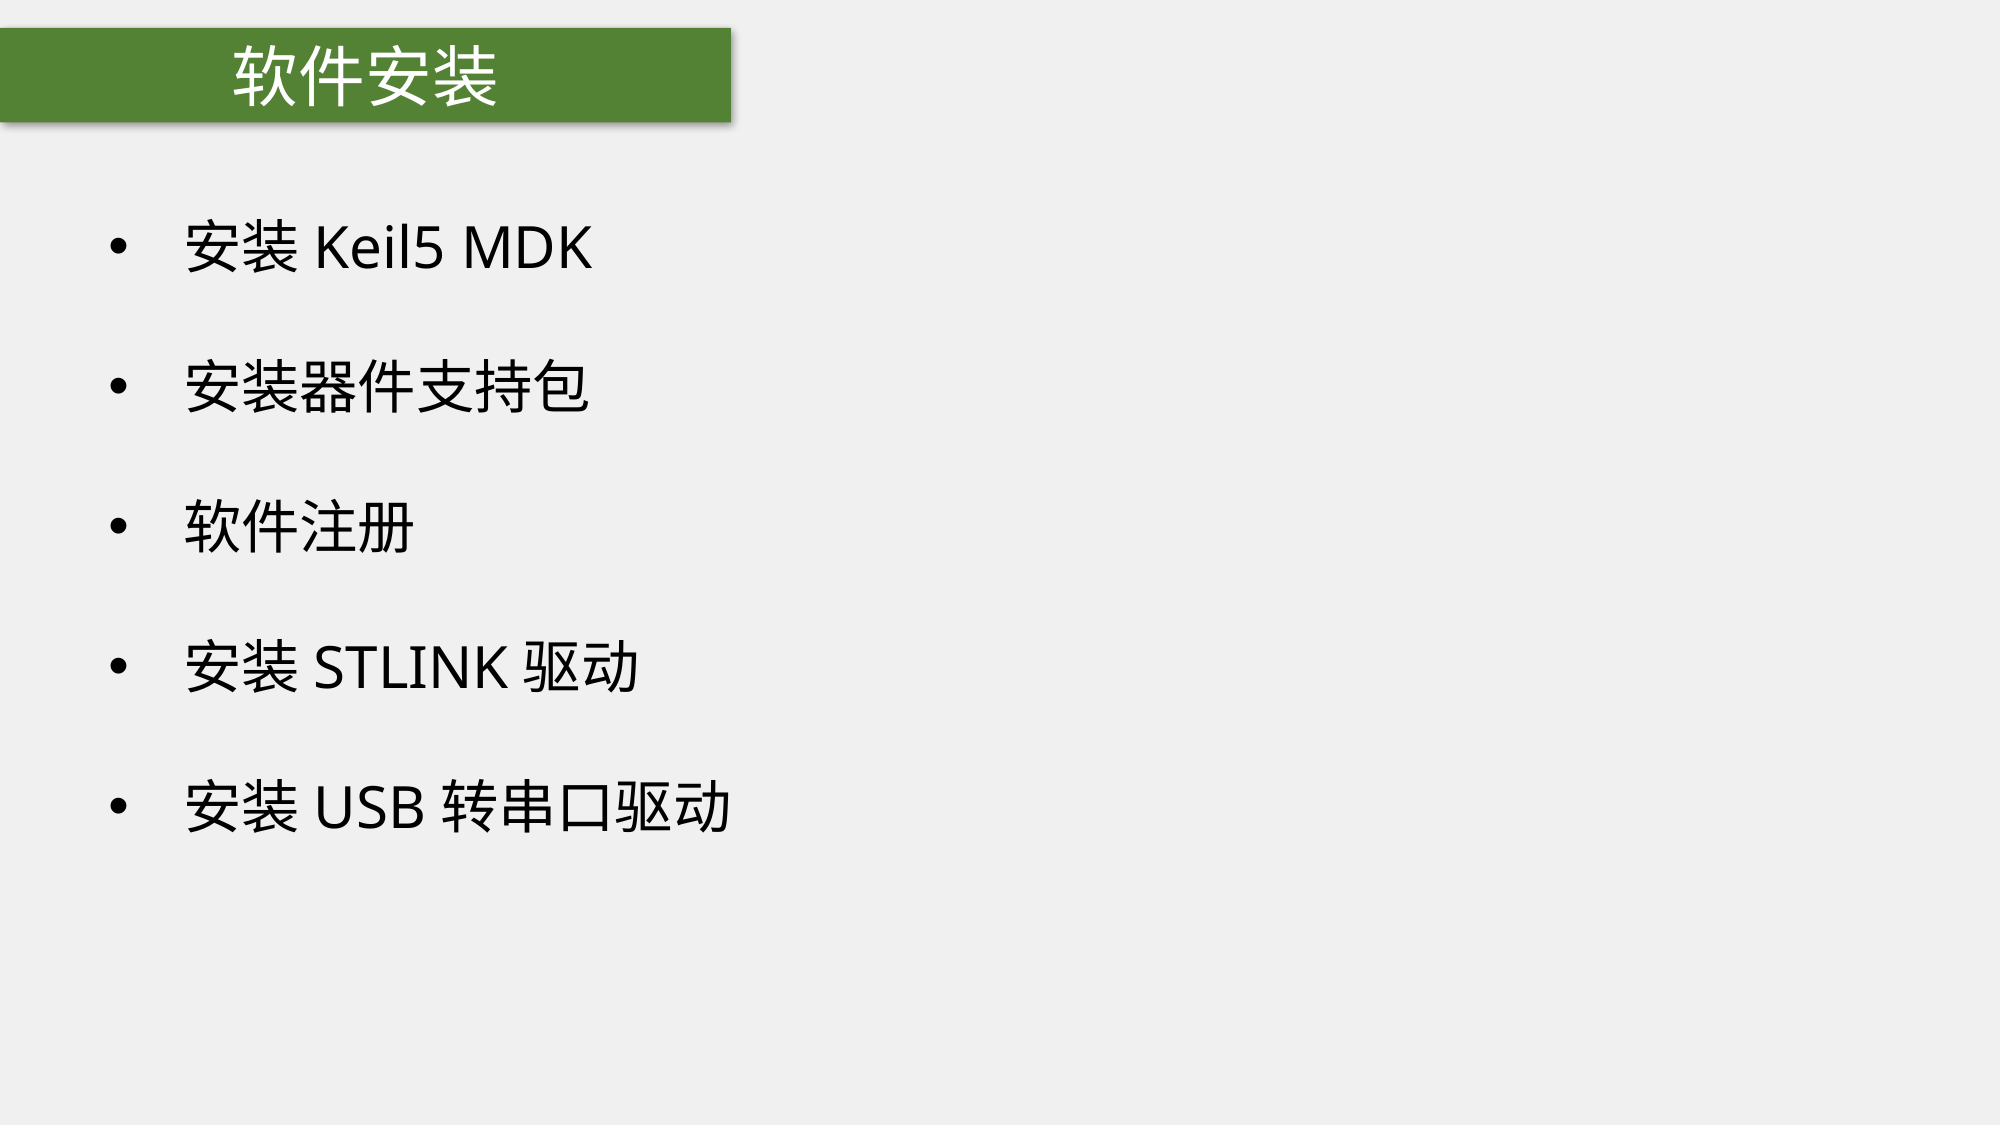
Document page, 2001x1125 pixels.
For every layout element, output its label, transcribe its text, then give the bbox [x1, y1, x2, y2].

text_box 安装Keil5 MDK 安装器件支持包 软件注册 安装STLINK驱动 安装USB转串口驱动 [93, 202, 1907, 848]
text_box 软件安装 [0, 27, 732, 123]
